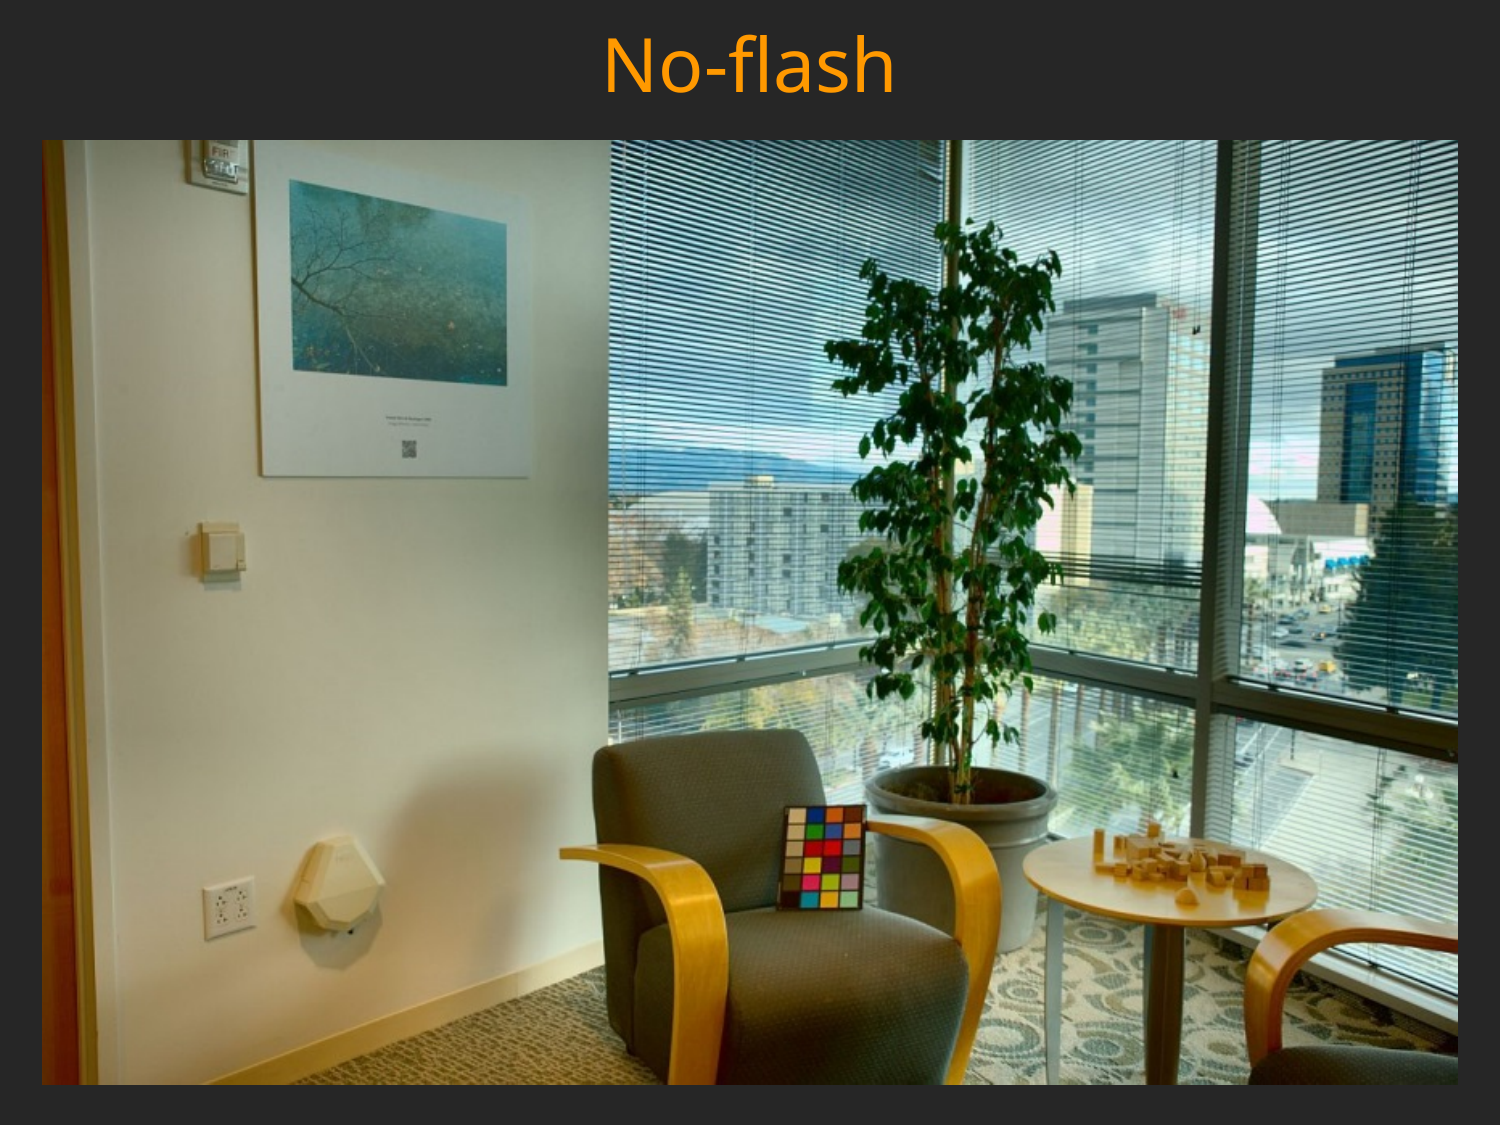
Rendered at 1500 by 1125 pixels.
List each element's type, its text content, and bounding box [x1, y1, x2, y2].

picture [42, 140, 1458, 1085]
title No-flash [75, 0, 1425, 125]
